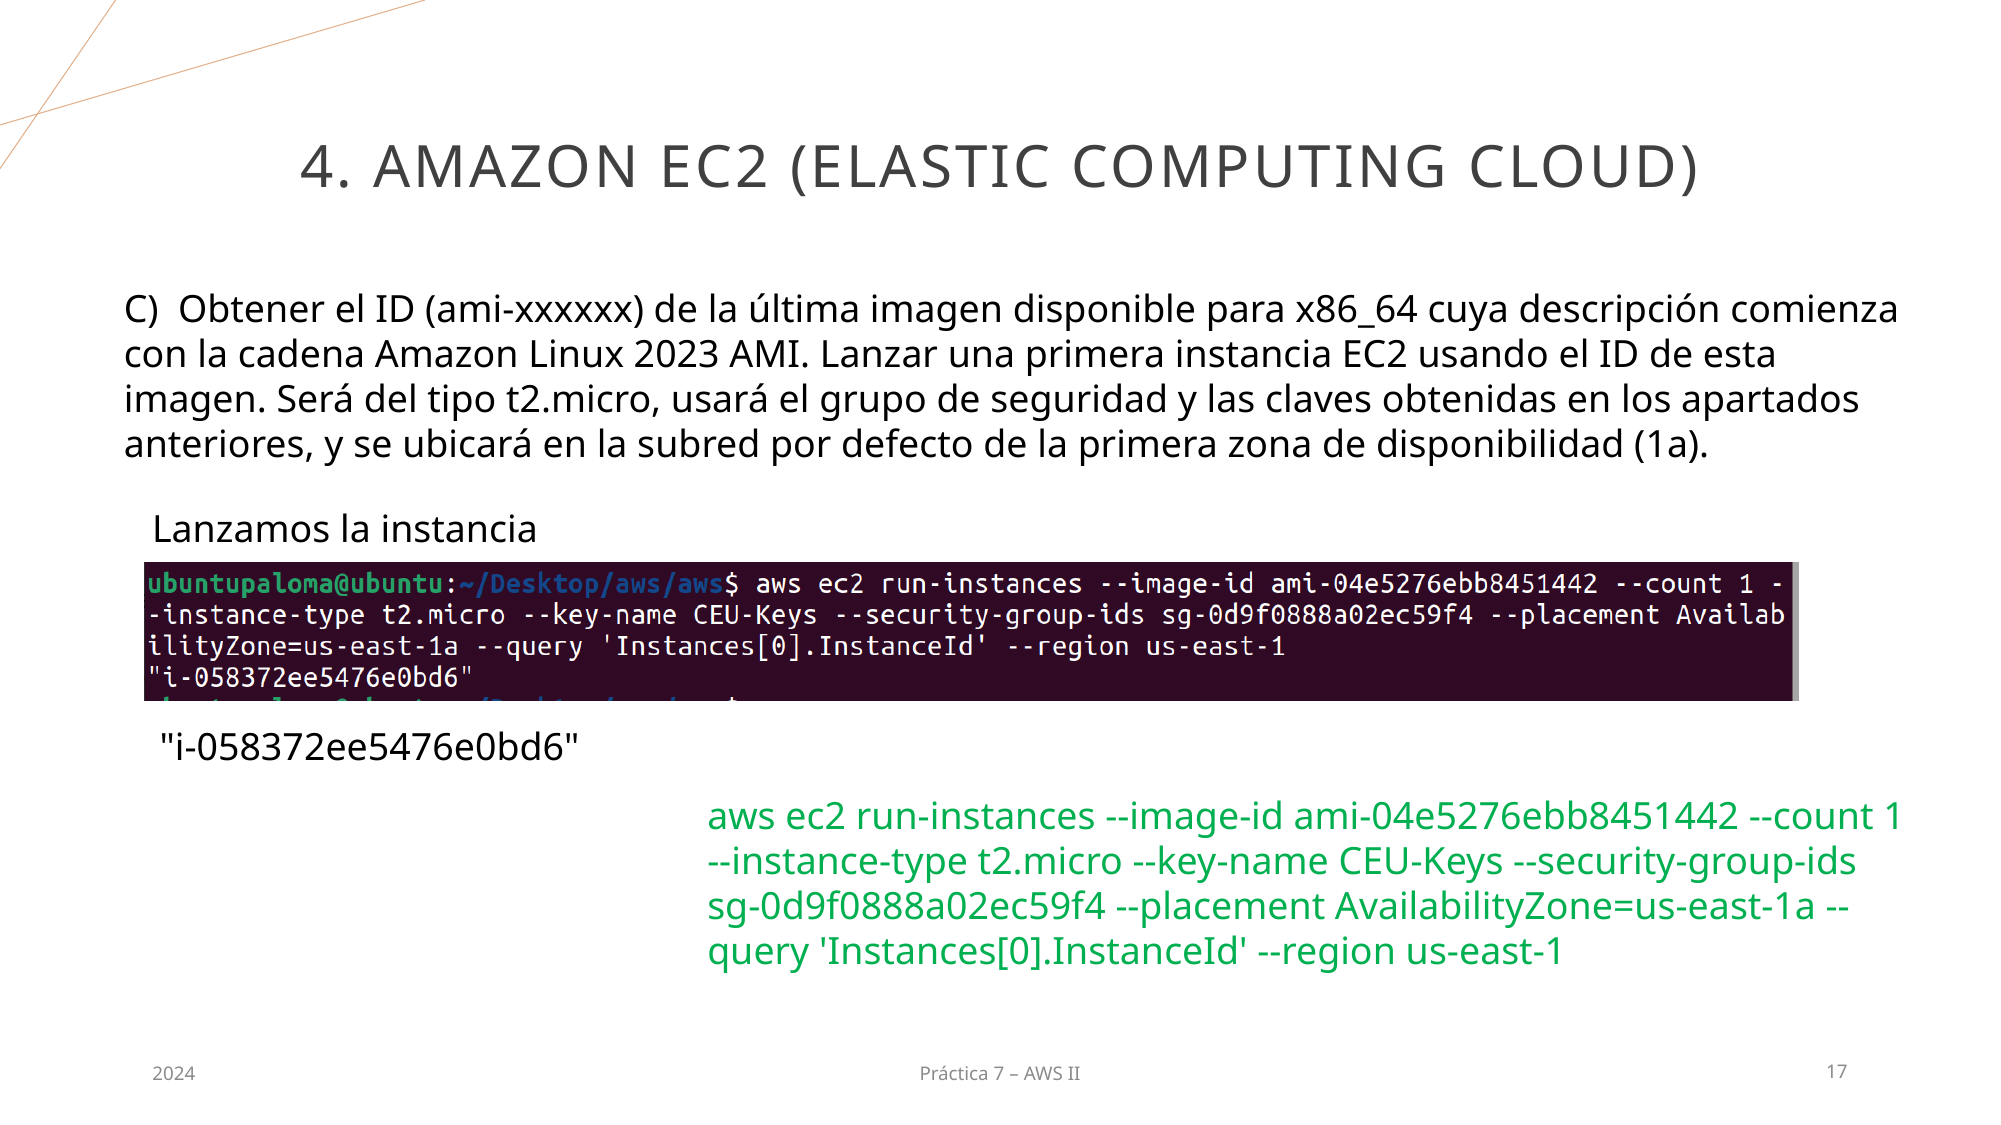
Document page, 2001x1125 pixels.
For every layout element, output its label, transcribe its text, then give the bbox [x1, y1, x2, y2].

slide_number 2024 [137, 1042, 588, 1103]
text_box "i-058372ee5476e0bd6" [144, 715, 1145, 776]
picture [144, 562, 1799, 702]
text_box Lanzamos la instancia [137, 498, 1150, 558]
title 4. Amazon EC2 (Elastic Computing Cloud) [137, 59, 1863, 277]
footer Práctica 7 – AWS II [662, 1042, 1338, 1103]
text_box aws ec2 run-instances --image-id ami-04e5276ebb8451442 --count 1 --instance-type t2.micro --key-name CEU-Keys --security-group-ids sg-0d9f0888a02ec59f4 --placement AvailabilityZone=us-east-1a --query 'Instances[0].InstanceId' --region us-east-1 [692, 784, 1925, 979]
text_box C) Obtener el ID (ami-xxxxxx) de la última imagen disponible para x86_64 cuya descripción comienza con la cadena Amazon Linux 2023 AMI. Lanzar una primera instancia EC2 usando el ID de esta imagen. Será del tipo t2.micro, usará el grupo de seguridad y las claves obtenidas en los apartados anteriores, y se ubicará en la subred por defecto de la primera zona de disponibilidad (1a). [108, 277, 1939, 517]
slide_number 17 [1412, 1042, 1863, 1103]
